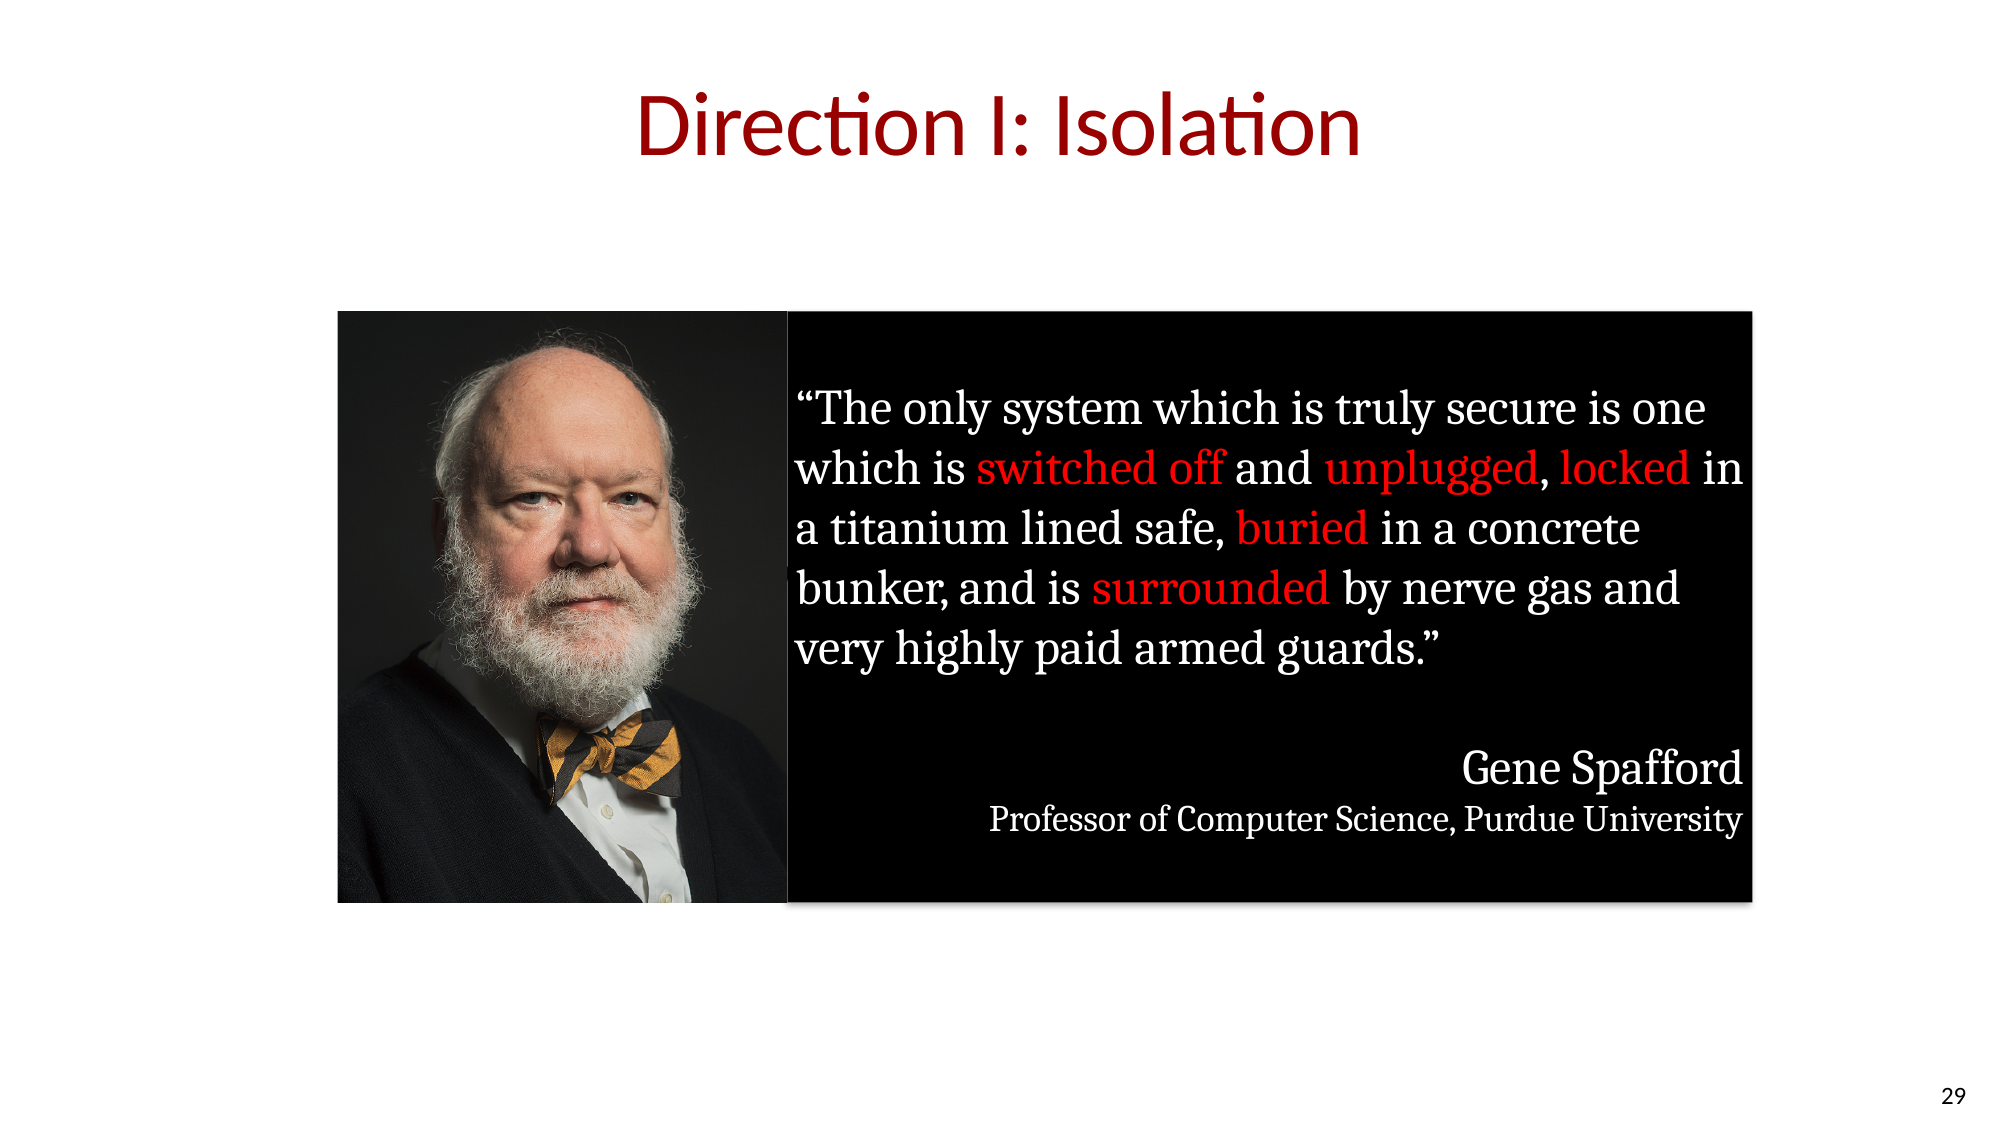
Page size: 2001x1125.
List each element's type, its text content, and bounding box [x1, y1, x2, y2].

slide_number 29 [1500, 1065, 1967, 1125]
title Direction I: Isolation [99, 24, 1900, 213]
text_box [337, 311, 1753, 903]
